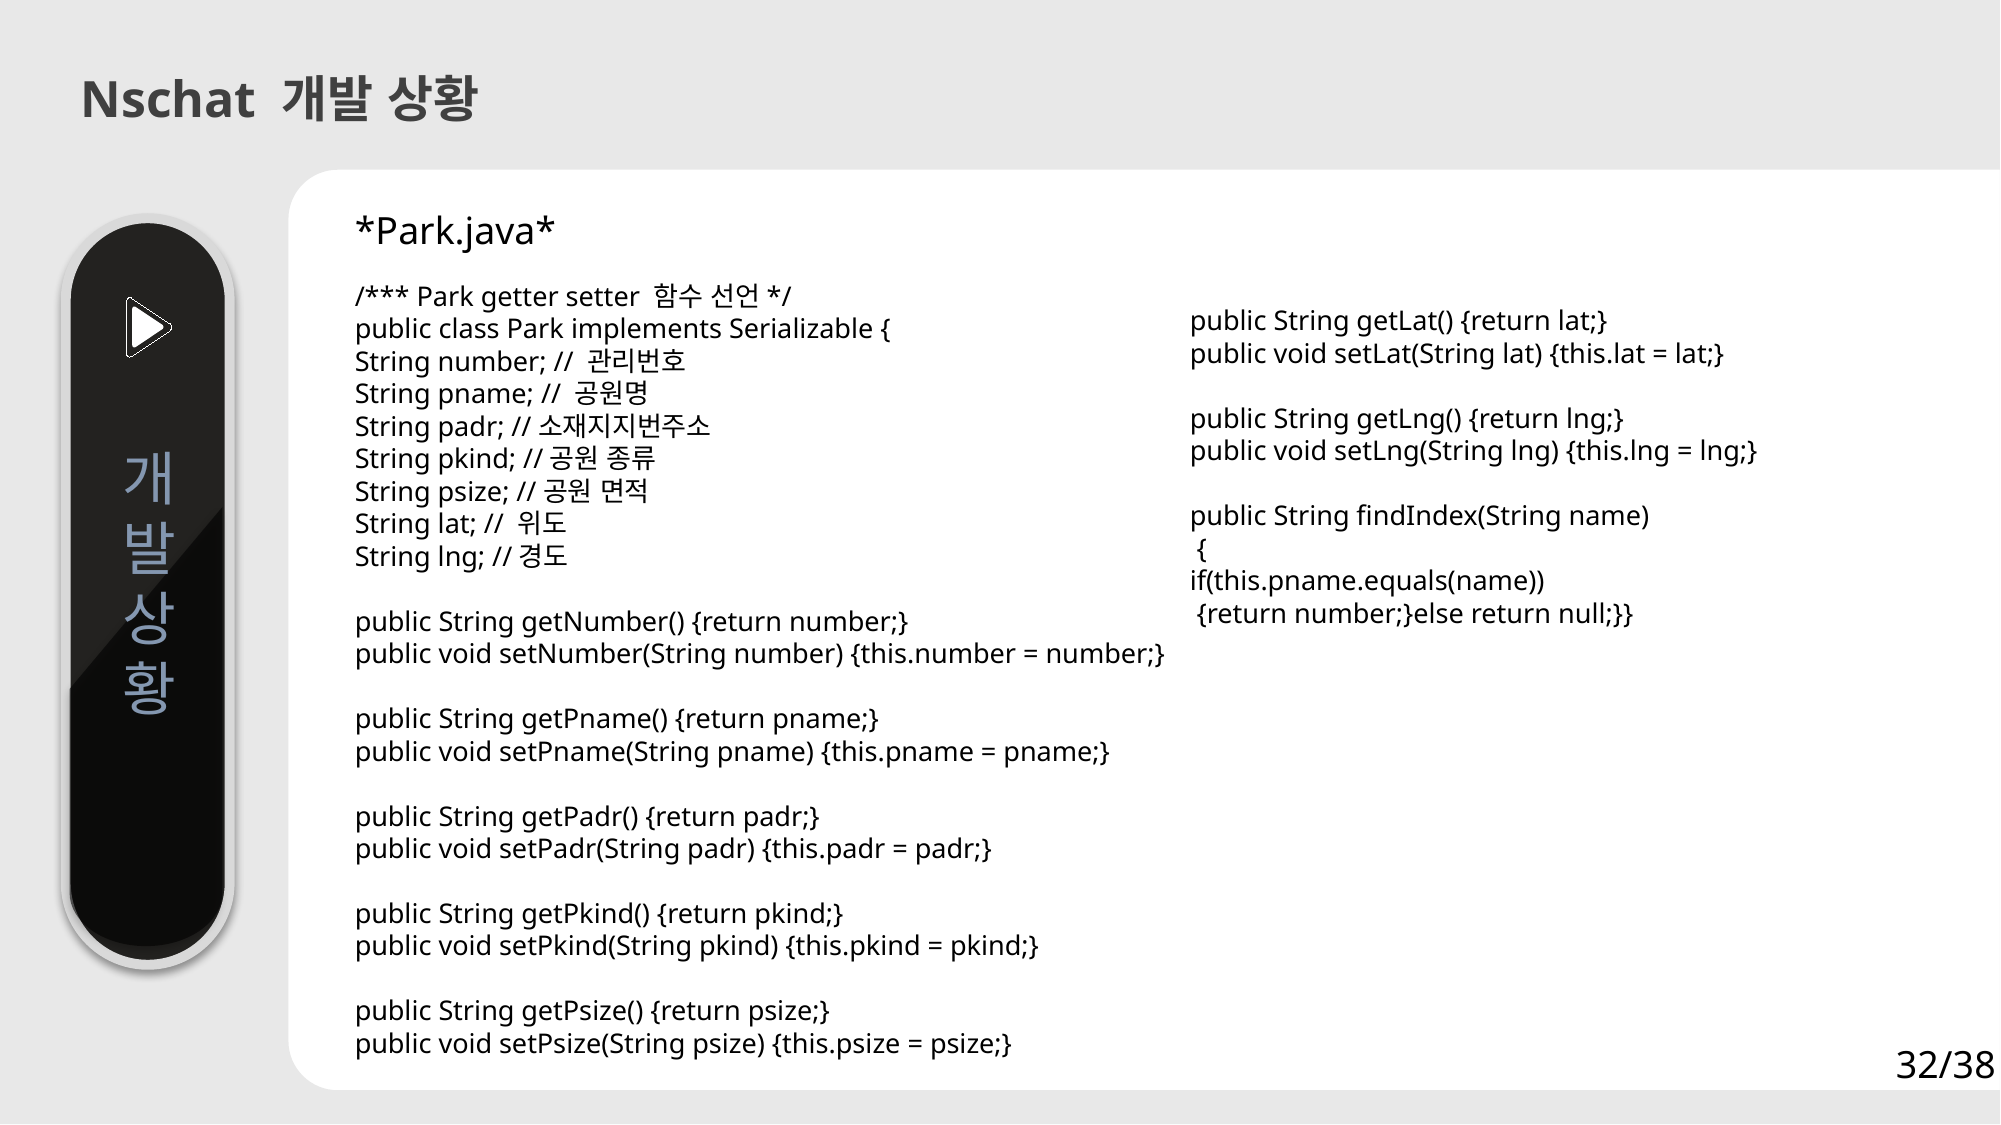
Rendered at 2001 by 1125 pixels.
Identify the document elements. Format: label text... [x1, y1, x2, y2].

text_box Nschat 개발 상황 [65, 30, 590, 136]
text_box 32/38 [1881, 1033, 2000, 1094]
text_box [0, 0, 2000, 1125]
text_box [126, 297, 172, 358]
text_box [64, 217, 231, 894]
text_box *Park.java* /*** Park getter setter 함수 선언*/ public class Park implements Serializable { String number; // 관리번호 String pname; // 공원명 String padr; //소재지지번주소 String pkind; //공원 종류 String psize; //공원 면적 String lat; // 위도 String lng; //경도 public String getNumber() {return number;} public void setNumber(String number) {this.number = number;} public String getPname() {return pname;} public void setPname(String pname) {this.pname = pname;} public String getPadr() {return padr;} public void setPadr(String padr) {this.padr = padr;} public String getPkind() {return pkind;} public void setPkind(String pkind) {this.pkind = pkind;} public String getPsize() {return psize;} public void setPsize(String psize) {this.psize = psize;} [340, 199, 1196, 1121]
text_box [68, 504, 224, 948]
text_box 개 발 상 황 [81, 435, 218, 870]
text_box [84, 928, 218, 966]
text_box public String getLat() {return lat;} public void setLat(String lat) {this.lat = lat;} public String getLng() {return lng;} public void setLng(String lng) {this.lng = lng;} public String findIndex(String name) { if(this.pname.equals(name)) {return number;}else return null;}} [1174, 263, 1868, 636]
